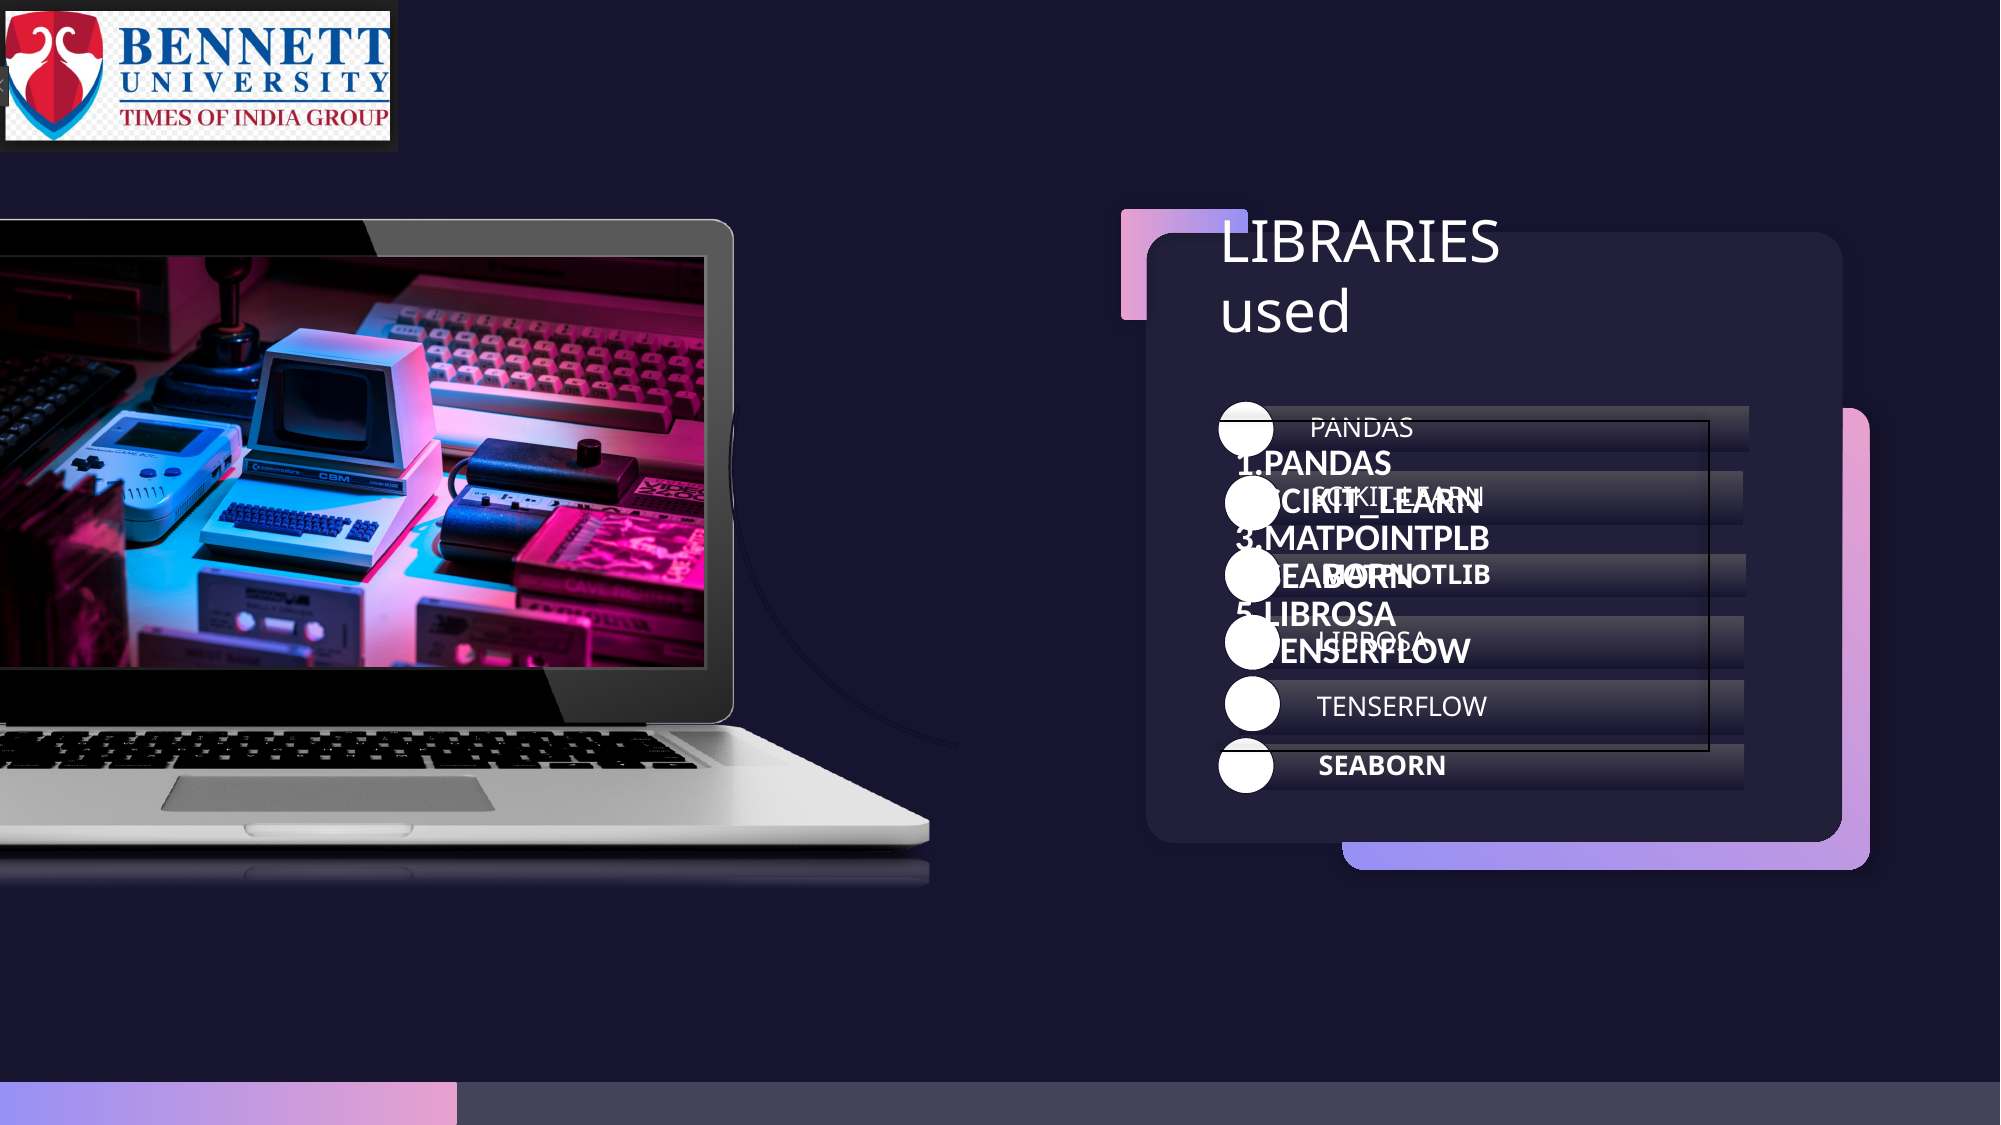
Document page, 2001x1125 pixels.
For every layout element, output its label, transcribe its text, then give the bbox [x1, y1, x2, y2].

text_box [1144, 231, 1844, 844]
text_box [0, 1081, 458, 1125]
text_box [1341, 406, 1871, 871]
text_box LIBRARIES used [1219, 196, 1613, 352]
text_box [1224, 384, 1768, 811]
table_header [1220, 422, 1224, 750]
text_box [1119, 208, 1219, 322]
picture [0, 0, 984, 944]
text_box [458, 1081, 2000, 1125]
